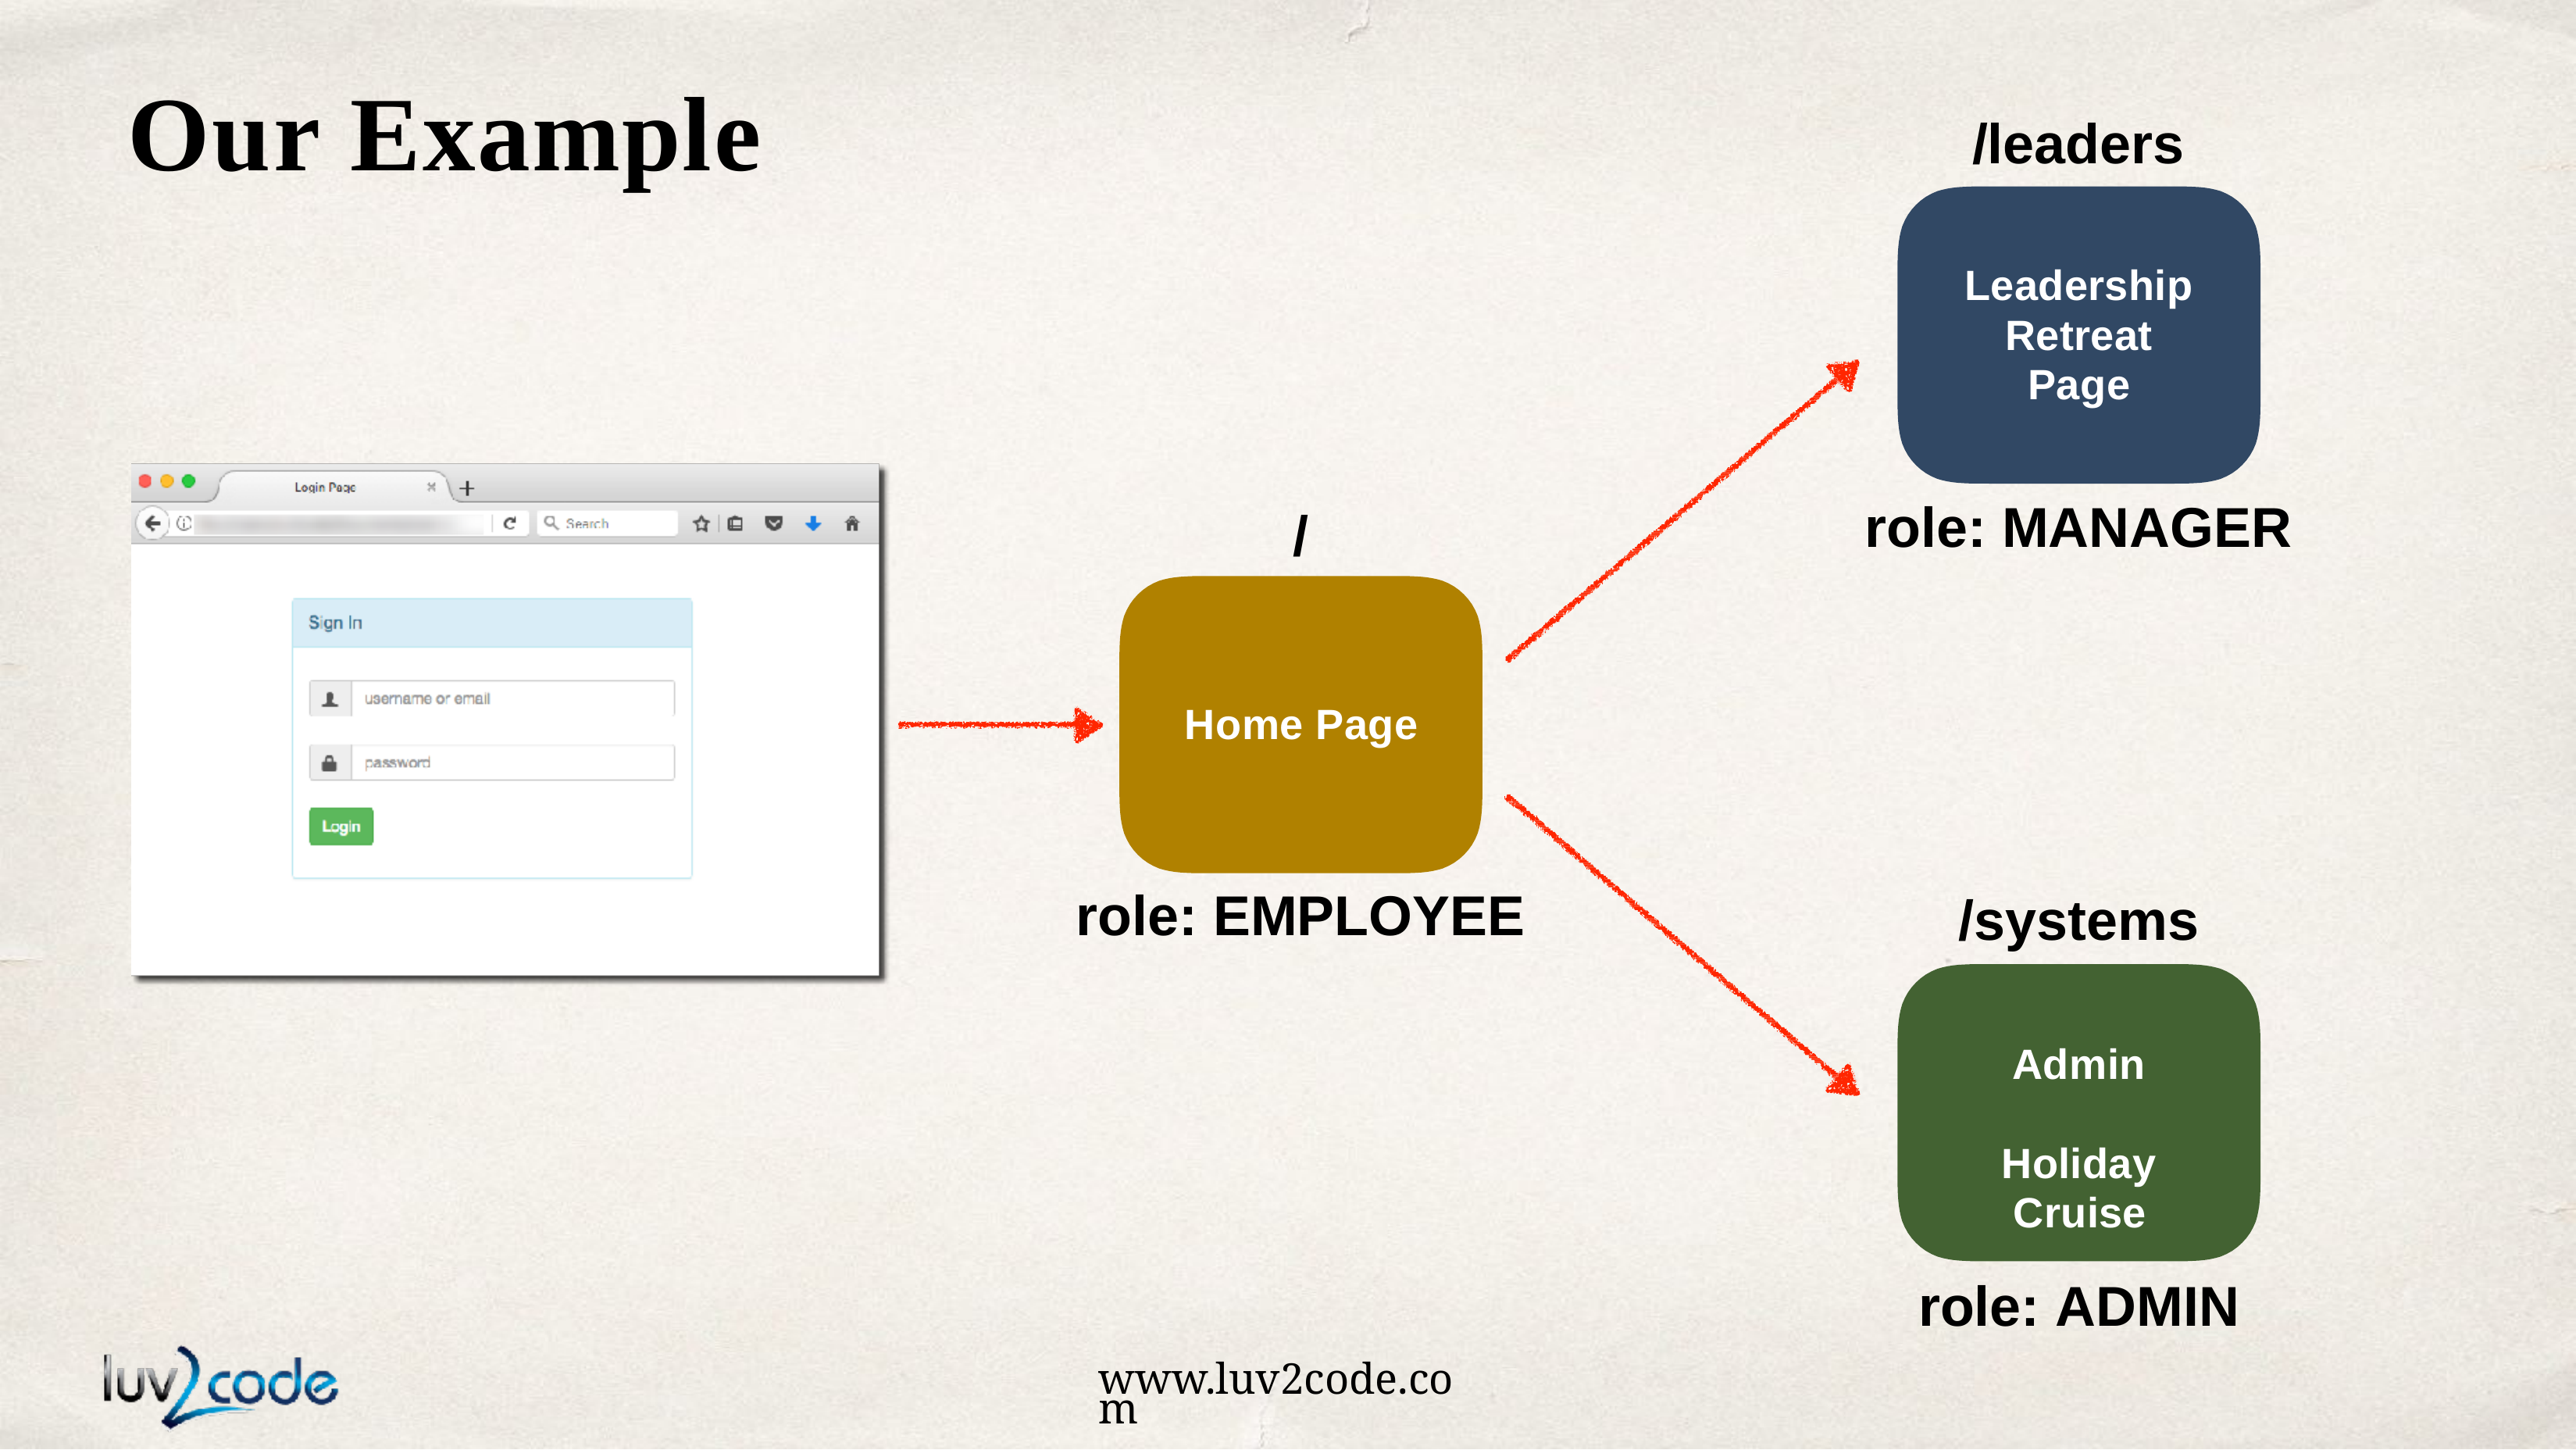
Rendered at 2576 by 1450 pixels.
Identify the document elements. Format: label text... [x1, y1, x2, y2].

text_box www.luv2code.com [1097, 1363, 1479, 1410]
text_box [1119, 576, 1482, 873]
text_box [1897, 186, 2261, 484]
text_box role: MANAGER [1864, 489, 2296, 559]
text_box / [1291, 497, 1311, 567]
text_box Home Page [1183, 695, 1421, 748]
text_box Admin Holiday Cruise [2000, 1033, 2159, 1237]
text_box [1897, 964, 2261, 1262]
text_box role: ADMIN [1917, 1267, 2241, 1338]
text_box /systems [1957, 882, 2202, 952]
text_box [1504, 794, 1861, 1096]
text_box /leaders [1970, 105, 2187, 175]
text_box Leadership Retreat Page [1962, 254, 2195, 409]
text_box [1505, 359, 1860, 663]
picture [0, 0, 2576, 1449]
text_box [131, 462, 1104, 987]
text_box role: EMPLOYEE [1108, 877, 1500, 947]
title Our Example [126, 62, 766, 307]
